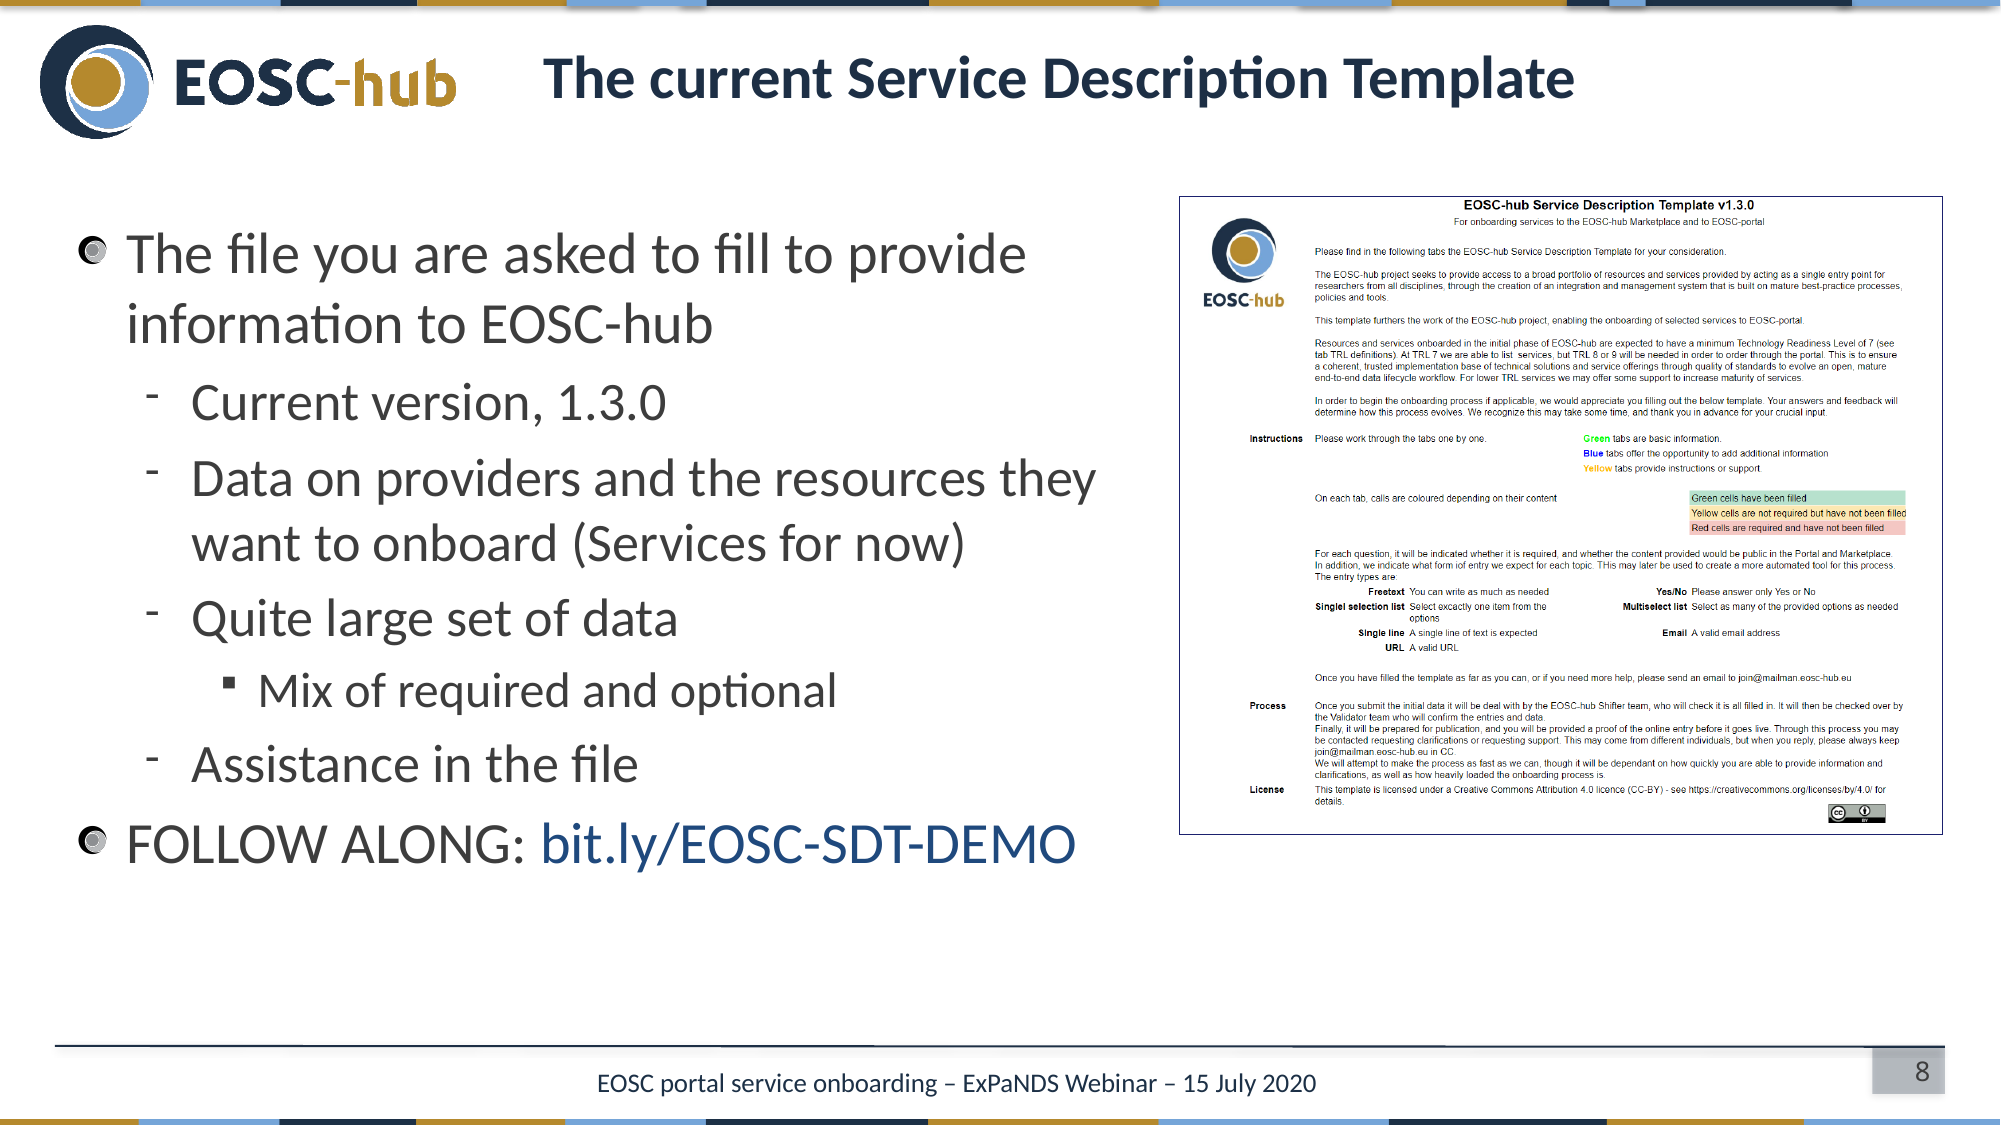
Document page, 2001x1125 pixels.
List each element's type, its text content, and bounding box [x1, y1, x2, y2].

picture [1178, 196, 1943, 835]
picture [17, 19, 479, 144]
picture [69, 819, 111, 861]
slide_number 8 [1673, 1046, 1945, 1094]
list The file you are asked to fill to provide information to EOSC-hub Current version, 1.3.0 Data on providers and the resources they want to onboard (Services for now) Quite large set of data Mix of required and optional Assistance in the file FOLLOW ALONG: bit.ly/EOSC-SDT-DEMO [55, 208, 1213, 1005]
picture [0, 1119, 2000, 1125]
picture [69, 229, 111, 271]
footer EOSC portal service onboarding – ExPaNDS Webinar – 15 July 2020 [270, 1058, 1644, 1106]
title The current Service Description Template [528, 30, 1946, 120]
